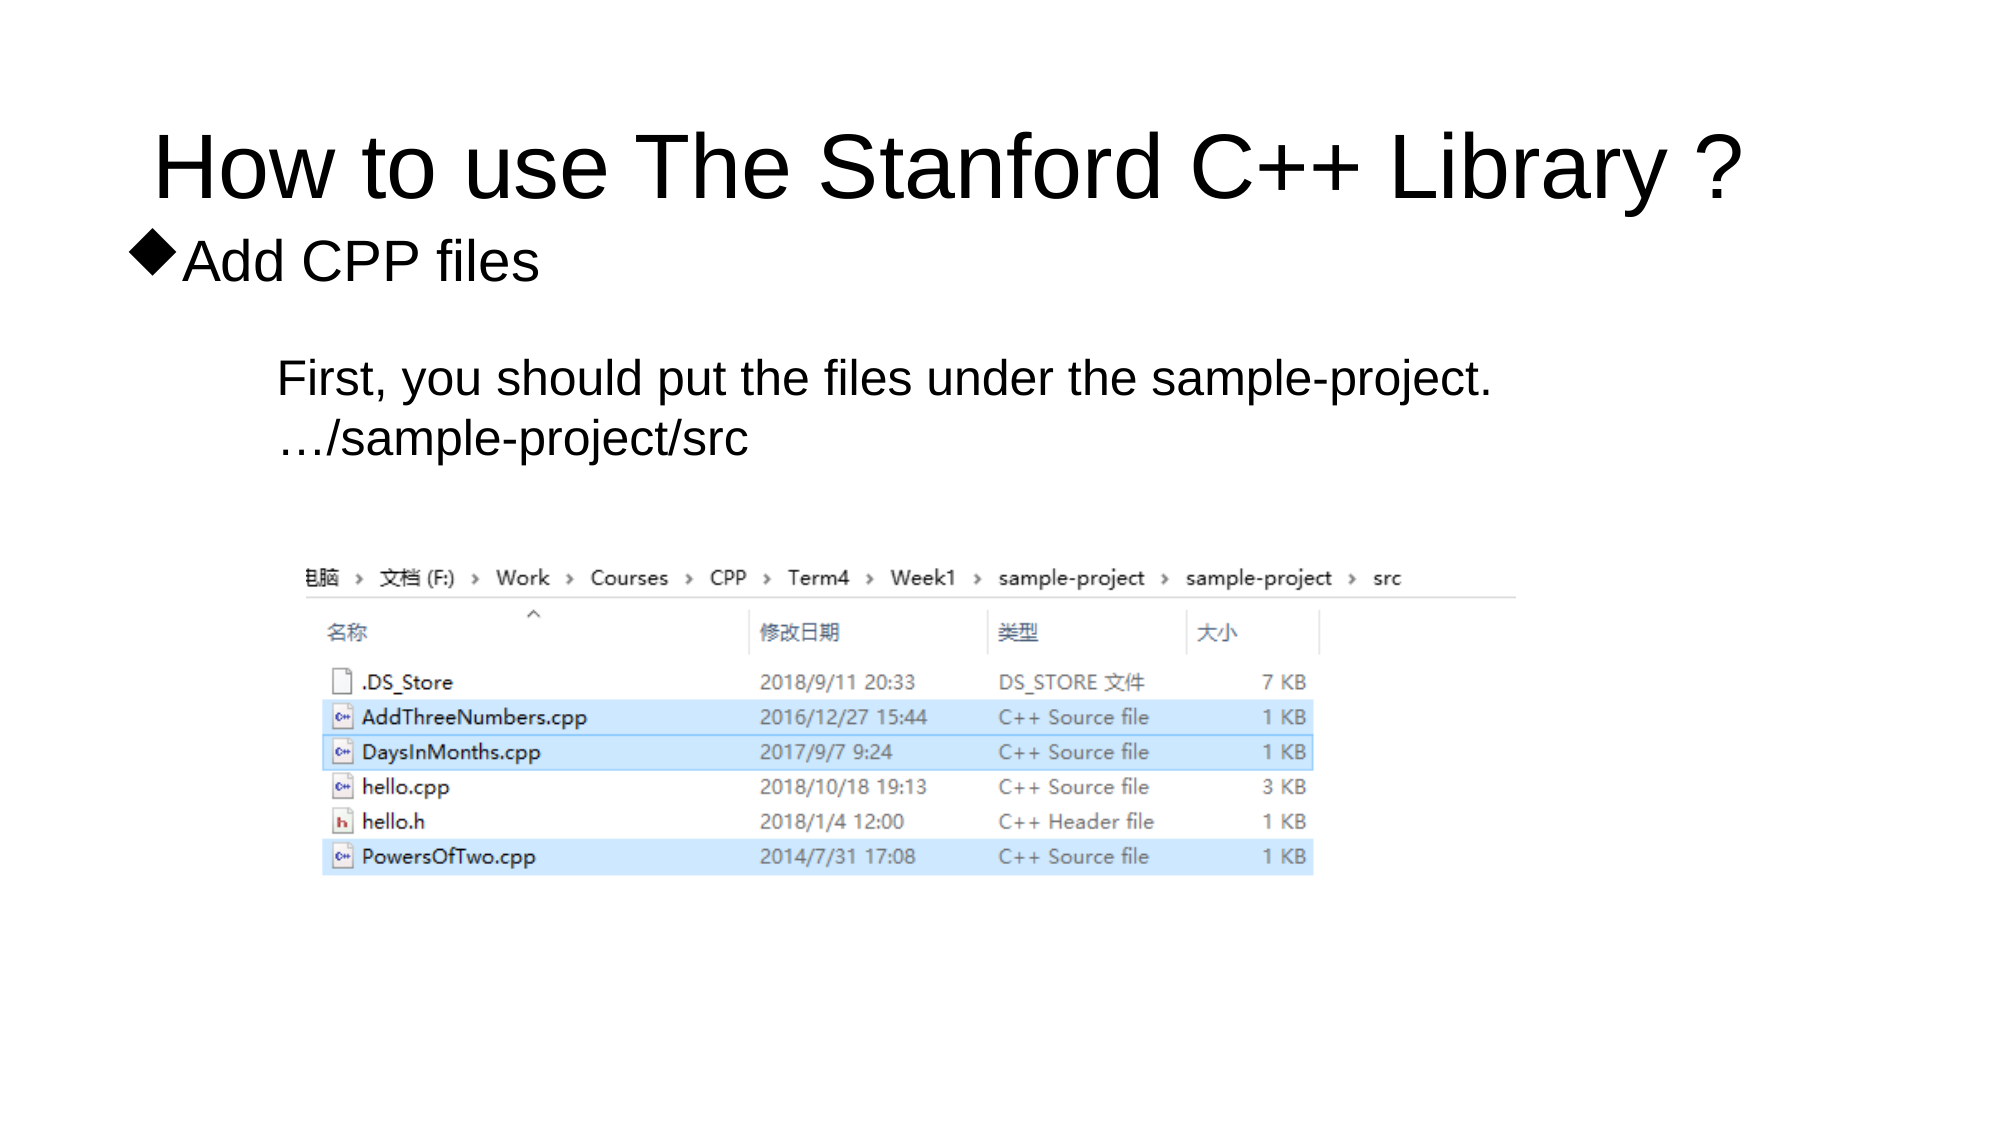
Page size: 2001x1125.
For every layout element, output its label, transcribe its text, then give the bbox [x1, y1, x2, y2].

picture [306, 562, 1516, 1083]
title How to use The Stanford C++ Library ? [137, 59, 1863, 278]
list Add CPP files [109, 223, 1286, 310]
text_box First, you should put the files under the sample-project. …/sample-project/src [261, 337, 1510, 473]
